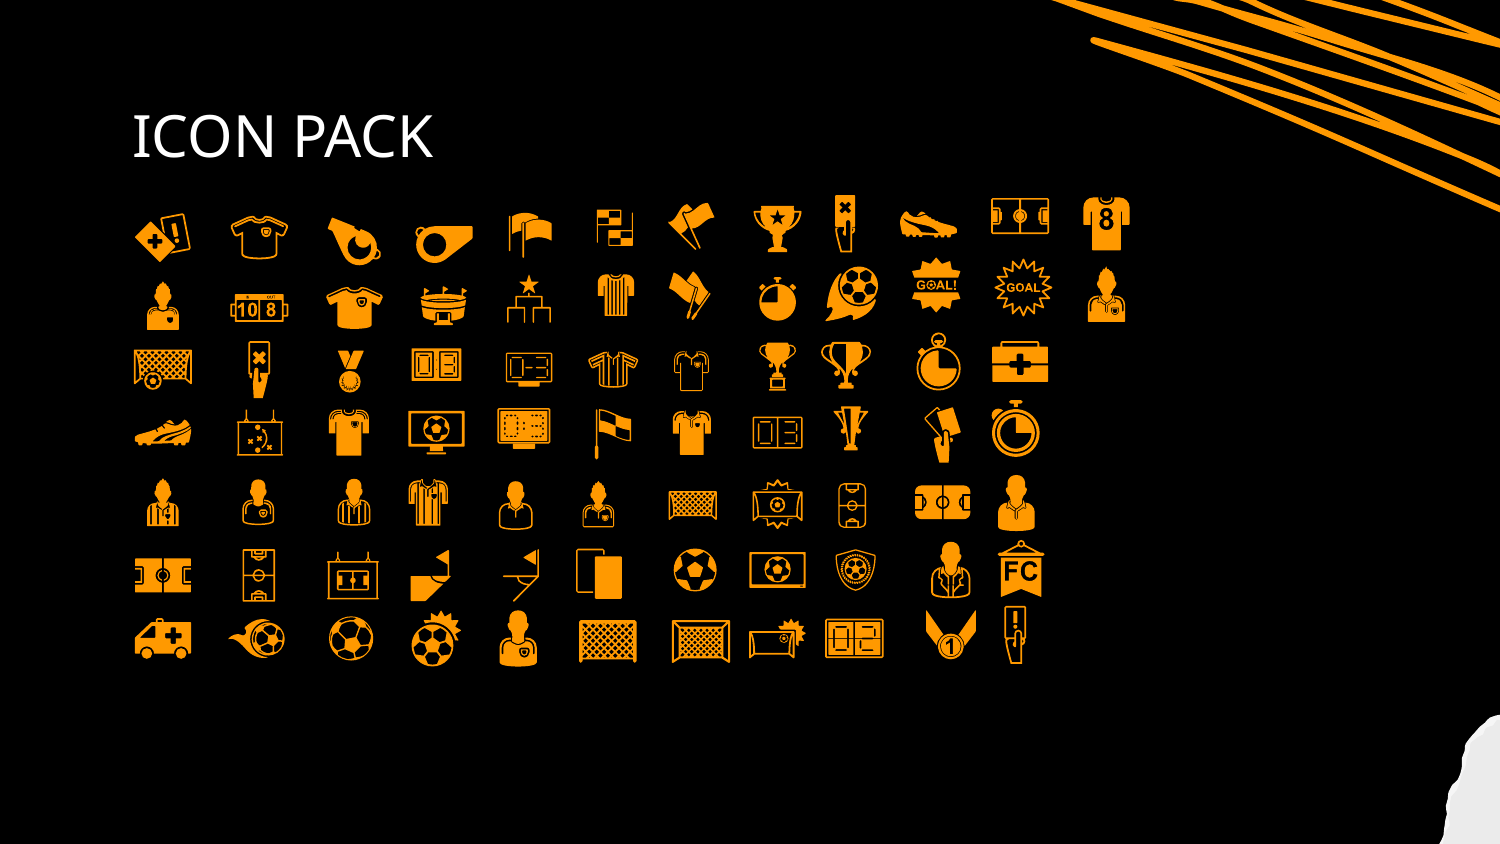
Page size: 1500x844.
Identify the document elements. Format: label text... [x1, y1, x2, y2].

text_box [925, 610, 977, 660]
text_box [582, 480, 615, 528]
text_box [328, 409, 370, 456]
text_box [411, 348, 462, 382]
text_box [835, 195, 856, 253]
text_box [667, 202, 715, 251]
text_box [594, 408, 632, 460]
text_box [915, 495, 922, 509]
text_box [147, 478, 179, 527]
text_box [943, 485, 971, 520]
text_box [673, 548, 717, 592]
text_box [758, 342, 797, 391]
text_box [752, 478, 803, 530]
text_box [248, 340, 271, 399]
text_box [991, 340, 1049, 383]
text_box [997, 539, 1045, 598]
text_box [415, 226, 473, 263]
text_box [752, 416, 803, 449]
text_box [408, 478, 448, 526]
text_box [236, 409, 284, 456]
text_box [1388, 715, 1500, 844]
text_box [1087, 266, 1126, 323]
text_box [499, 610, 538, 667]
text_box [997, 474, 1035, 532]
text_box [821, 341, 872, 389]
title ICON PACK [116, 88, 1383, 181]
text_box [505, 352, 553, 387]
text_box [229, 293, 289, 323]
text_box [1083, 197, 1130, 251]
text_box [498, 480, 533, 531]
text_box [937, 497, 942, 508]
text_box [911, 257, 961, 313]
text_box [824, 266, 879, 322]
text_box [753, 205, 802, 253]
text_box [337, 478, 371, 526]
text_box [229, 215, 289, 260]
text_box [411, 610, 462, 667]
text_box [835, 549, 876, 591]
text_box [963, 495, 971, 509]
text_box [673, 350, 710, 392]
text_box [838, 483, 867, 528]
text_box [329, 616, 374, 661]
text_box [1004, 605, 1027, 665]
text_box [134, 617, 192, 660]
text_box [327, 217, 382, 266]
text_box [579, 620, 637, 663]
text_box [497, 407, 551, 450]
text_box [597, 274, 635, 317]
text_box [146, 281, 180, 331]
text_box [916, 332, 961, 391]
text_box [133, 349, 193, 390]
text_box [227, 618, 286, 659]
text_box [134, 213, 192, 263]
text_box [337, 350, 364, 393]
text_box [508, 212, 552, 259]
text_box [596, 209, 634, 247]
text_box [502, 548, 540, 602]
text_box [134, 558, 192, 593]
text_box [587, 351, 639, 388]
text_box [506, 274, 552, 324]
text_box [758, 276, 797, 321]
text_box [326, 551, 380, 600]
text_box [833, 406, 869, 451]
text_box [134, 419, 192, 446]
text_box [242, 549, 276, 602]
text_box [923, 406, 962, 463]
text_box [575, 548, 622, 599]
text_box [242, 479, 275, 526]
text_box [943, 497, 948, 508]
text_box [325, 286, 384, 330]
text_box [408, 410, 465, 455]
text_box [824, 618, 884, 659]
text_box [991, 198, 1050, 235]
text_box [410, 549, 452, 602]
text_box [420, 286, 468, 326]
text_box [994, 258, 1053, 317]
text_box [990, 399, 1041, 457]
text_box [668, 491, 717, 520]
text_box [671, 620, 731, 663]
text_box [749, 551, 806, 589]
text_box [899, 211, 958, 238]
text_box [668, 271, 711, 321]
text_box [748, 618, 807, 659]
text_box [672, 410, 712, 455]
text_box [915, 485, 942, 520]
text_box [1061, 0, 1500, 210]
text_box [930, 541, 971, 599]
